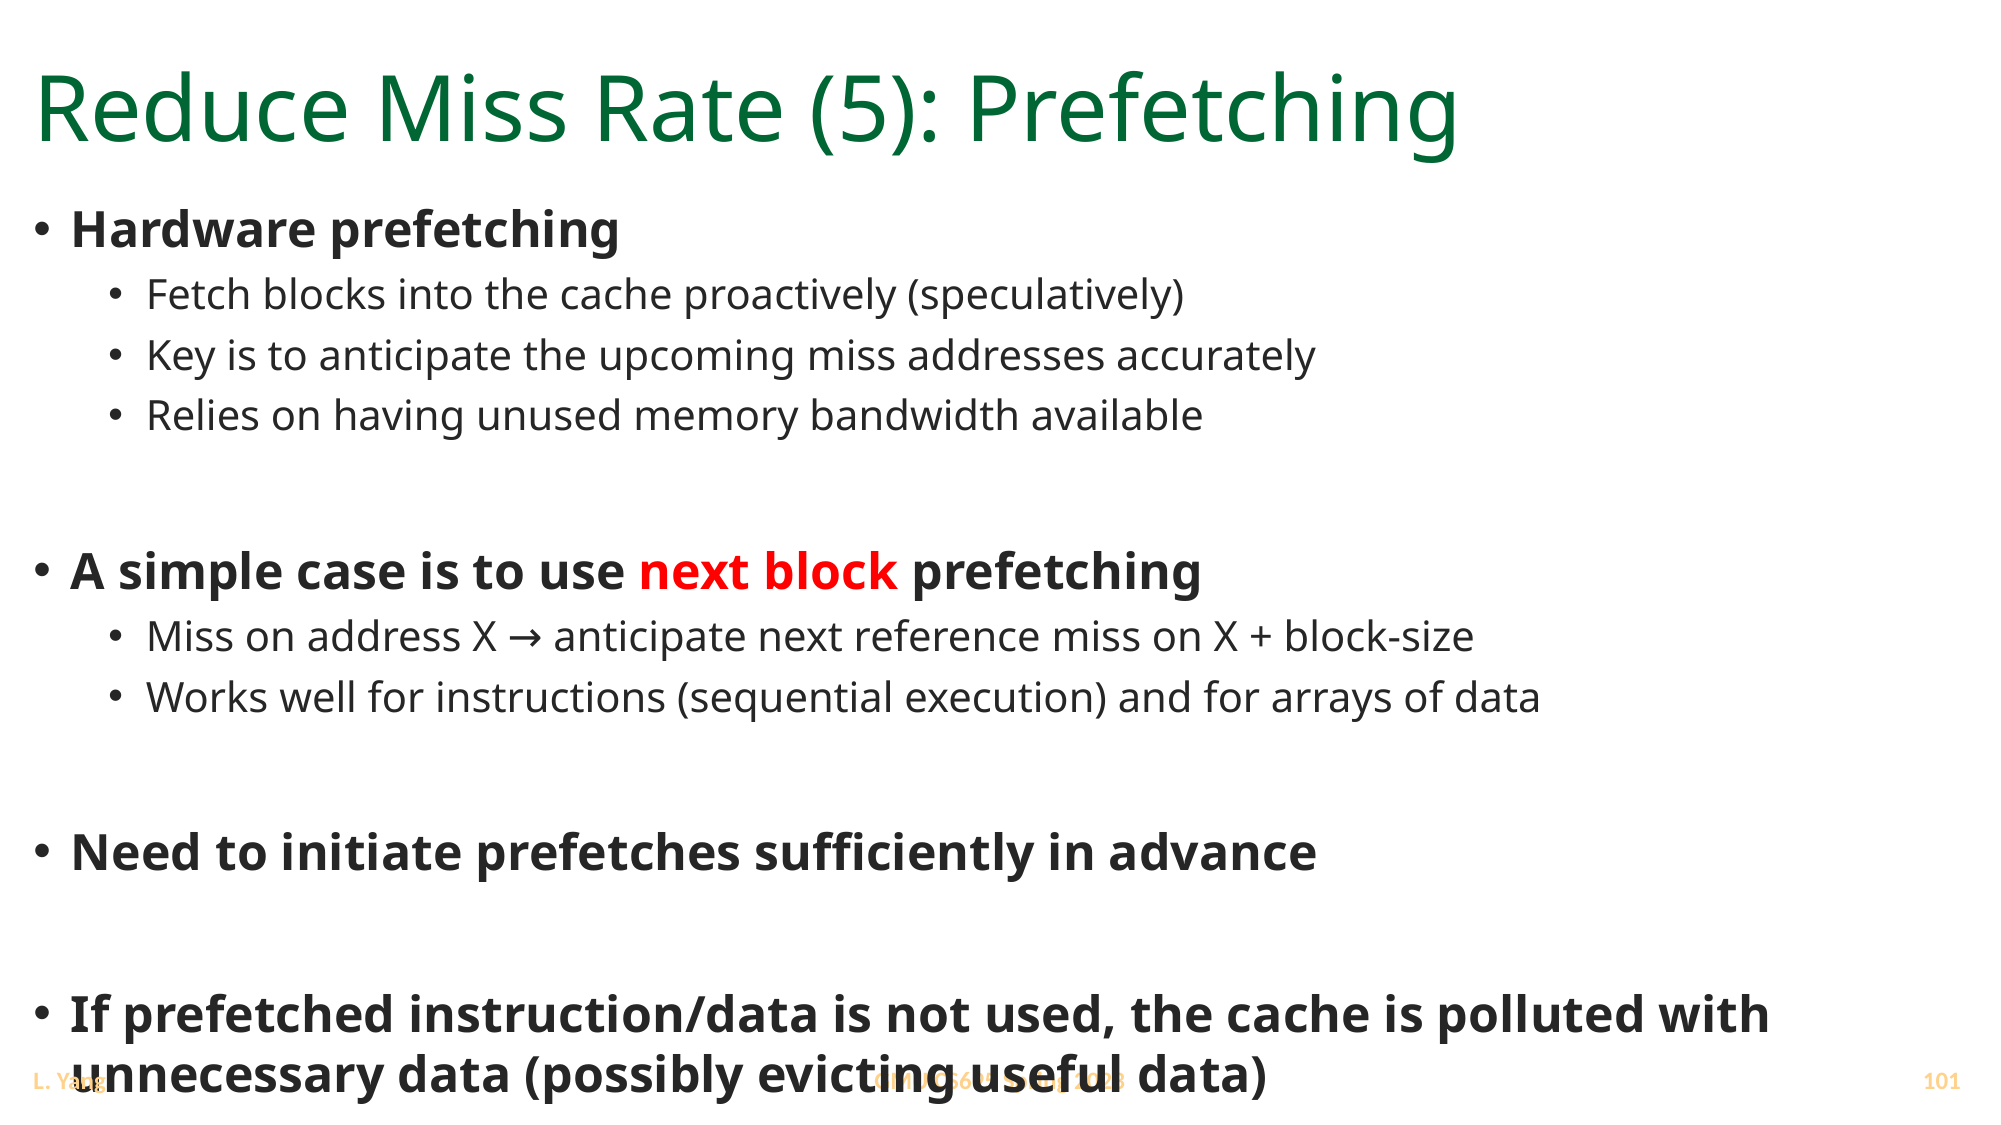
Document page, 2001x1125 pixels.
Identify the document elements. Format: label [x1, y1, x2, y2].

list [18, 190, 1976, 1035]
slide_number [18, 1050, 469, 1110]
slide_number [1526, 1050, 1977, 1110]
title [18, 25, 1977, 169]
footer [662, 1050, 1338, 1110]
